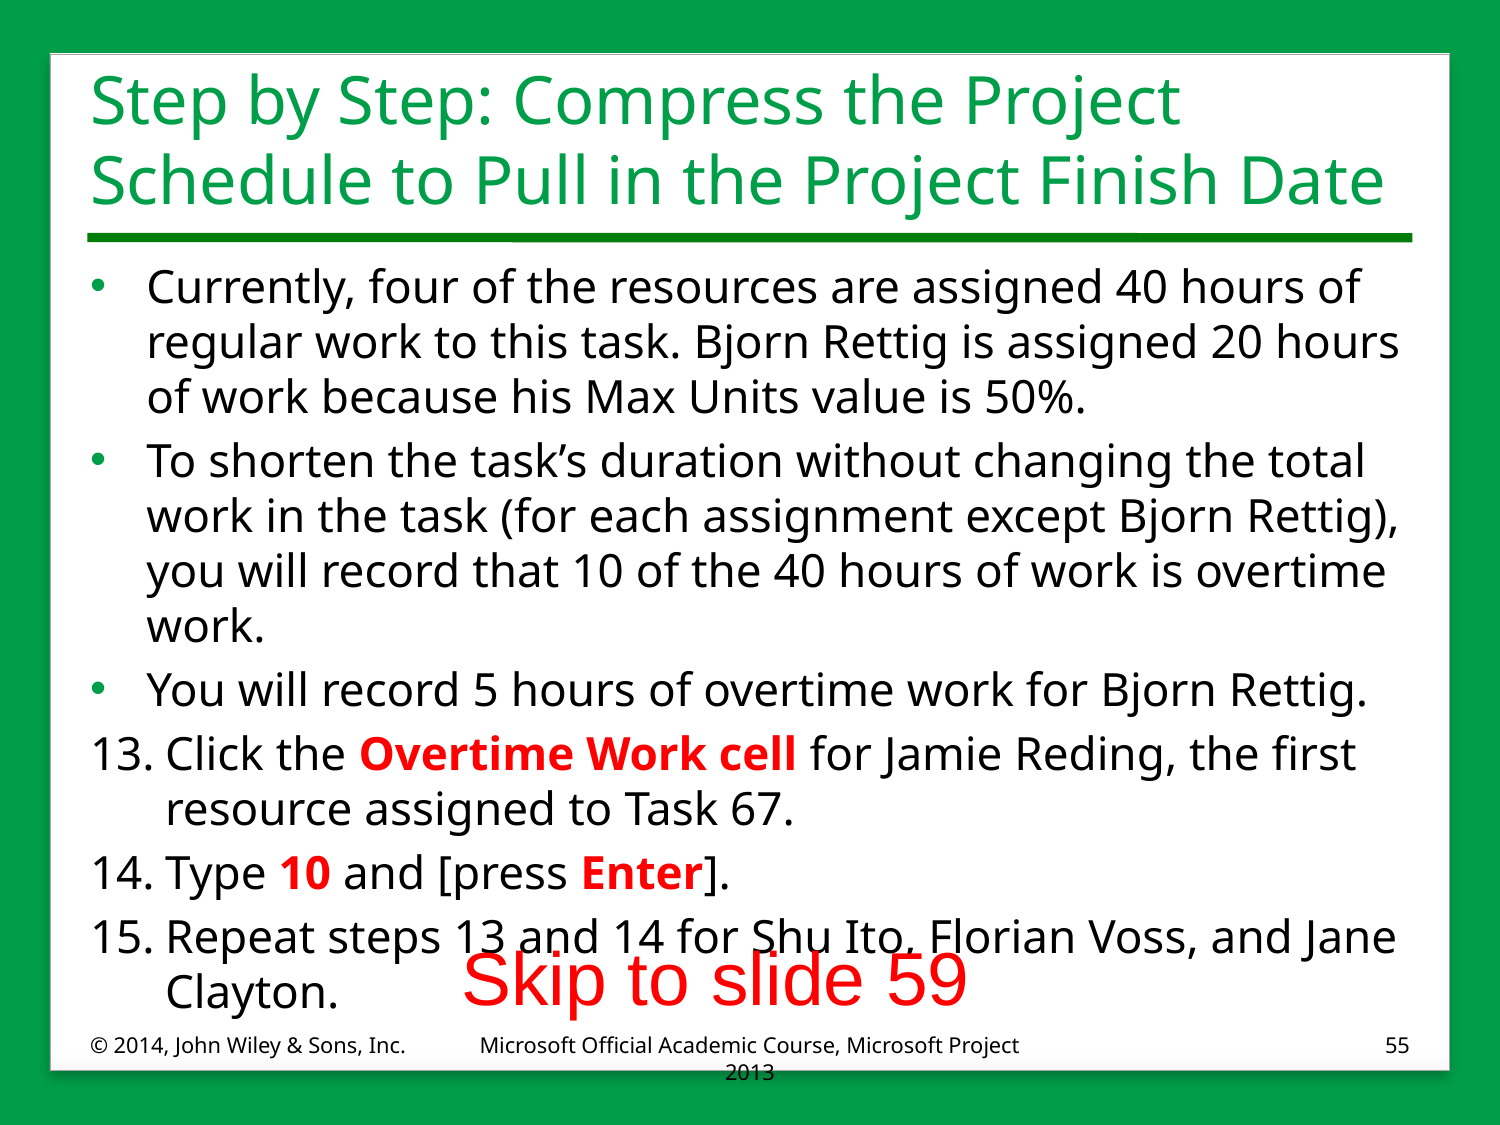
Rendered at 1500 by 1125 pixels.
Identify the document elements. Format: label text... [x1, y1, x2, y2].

text_box Skip to slide 59 [446, 923, 985, 1029]
slide_number 55 [1074, 1024, 1426, 1103]
title Step by Step: Compress the Project Schedule to Pull in the Project Finish Date [74, 74, 1426, 226]
slide_number © 2014, John Wiley & Sons, Inc. [74, 1024, 426, 1103]
list Currently, four of the resources are assigned 40 hours of regular work to this task. Bjorn Rettig is assigned 20 hours of work because his Max Units value is 50%. To shorten the task’s duration without changing the total work in the task (for each assignment except Bjorn Rettig), you will record that 10 of the 40 hours of work is overtime work. You will record 5 hours of overtime work for Bjorn Rettig. 13. Click the Overtime Work cell for Jamie Reding, the first resource assigned to Task 67. 14. Type 10 and [press Enter]. 15. Repeat steps 13 and 14 for Shu Ito, Florian Voss, and Jane Clayton. [75, 249, 1425, 1063]
footer Microsoft Official Academic Course, Microsoft Project 2013 [449, 1024, 1051, 1103]
